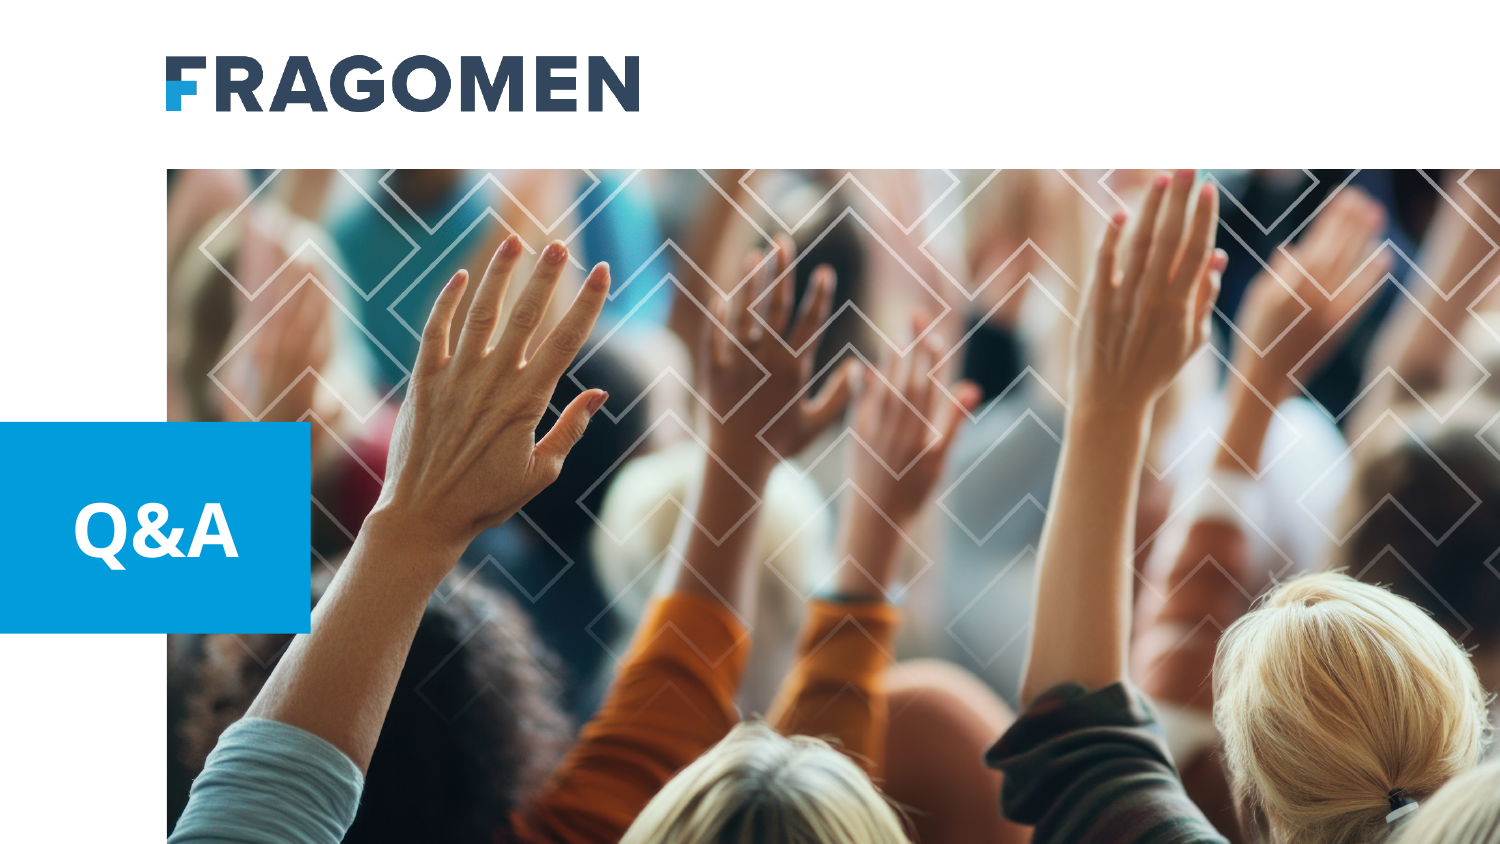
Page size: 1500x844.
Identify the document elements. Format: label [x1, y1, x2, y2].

picture [166, 169, 1500, 844]
picture [166, 55, 639, 112]
